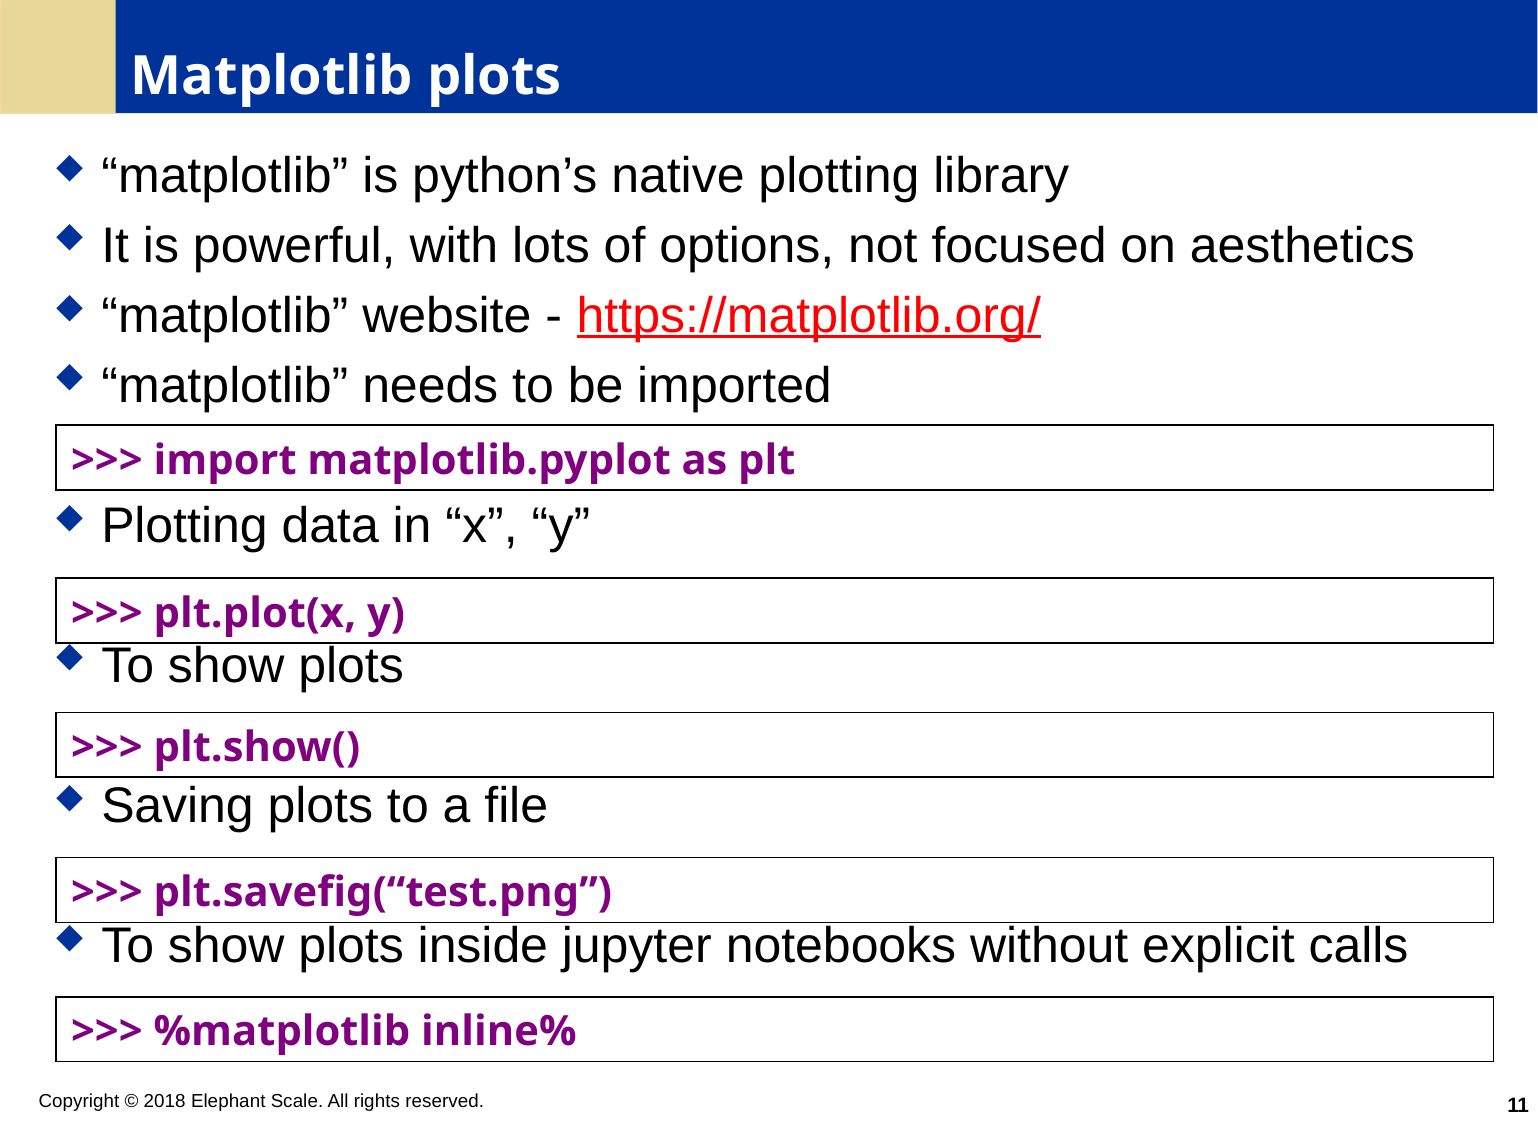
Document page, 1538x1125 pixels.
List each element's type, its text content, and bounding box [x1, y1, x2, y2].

picture [0, 0, 115, 114]
slide_number 11 [1439, 1079, 1530, 1117]
text_box >>> import matplotlib.pyplot as plt [56, 425, 1494, 490]
text_box >>> plt.savefig(“test.png”) [56, 857, 1494, 923]
title Matplotlib plots [115, 0, 1538, 114]
text_box >>> %matplotlib inline% [56, 996, 1494, 1062]
text_box >>> plt.plot(x, y) [56, 578, 1494, 643]
footer Copyright © 2018 Elephant Scale. All rights reserved. [38, 1088, 932, 1112]
list “matplotlib” is python’s native plotting library It is powerful, with lots of options, not focused on aesthetics “matplotlib” website - https://matplotlib.org/ “matplotlib” needs to be imported Plotting data in “x”, “y” To show plots Saving plots to a file To show plots inside jupyter notebooks without explicit calls [38, 134, 1500, 1061]
text_box >>> plt.show() [56, 712, 1494, 778]
